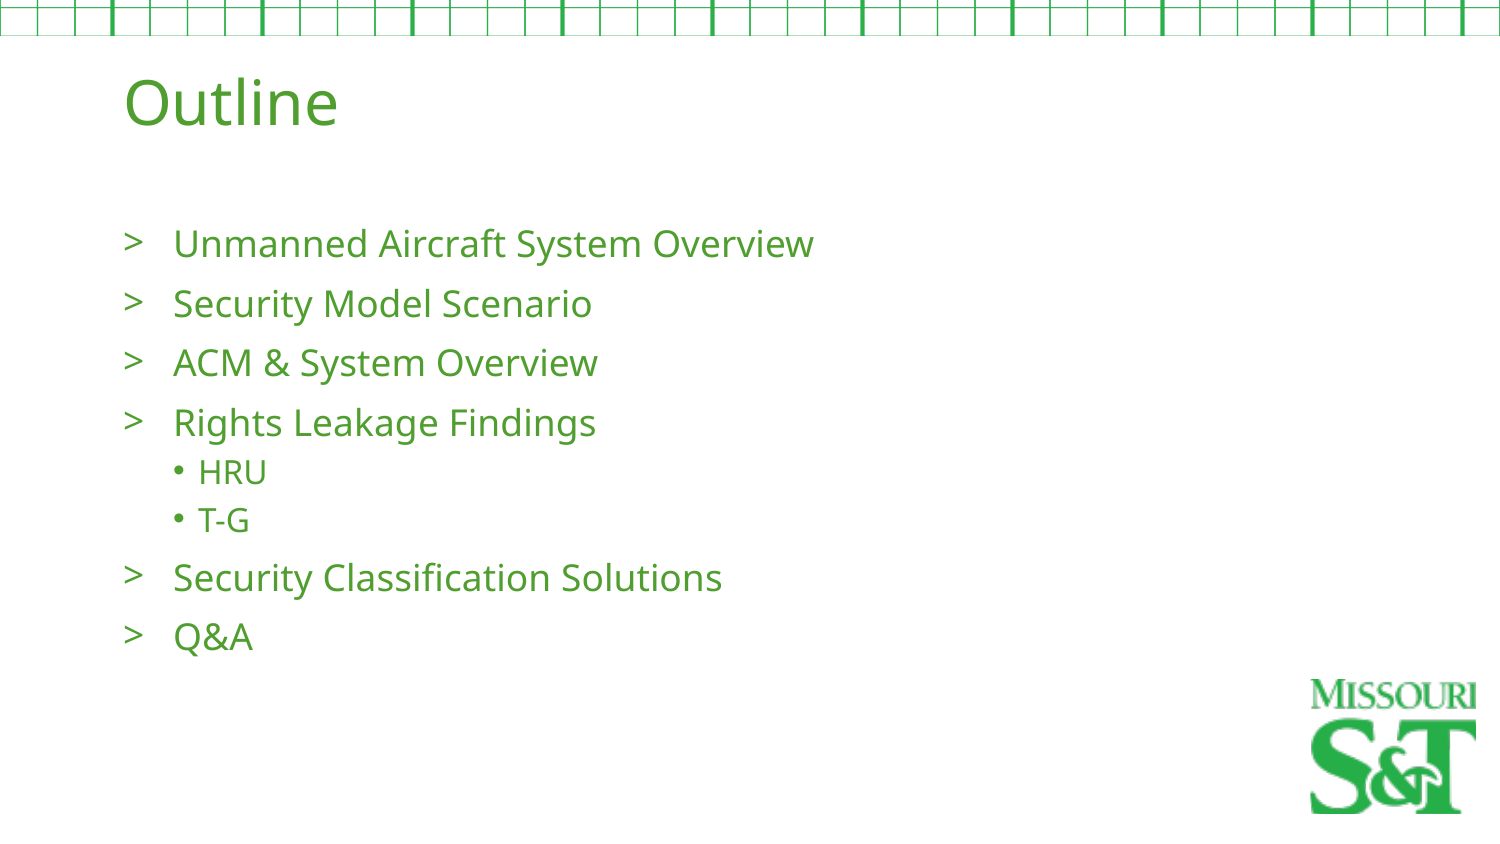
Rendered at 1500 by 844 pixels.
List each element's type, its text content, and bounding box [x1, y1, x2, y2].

picture [0, 0, 1500, 36]
list Unmanned Aircraft System Overview Security Model Scenario ACM & System Overview Rights Leakage Findings HRU T-G Security Classification Solutions Q&A [108, 213, 1453, 669]
list Outline [108, 64, 1451, 187]
